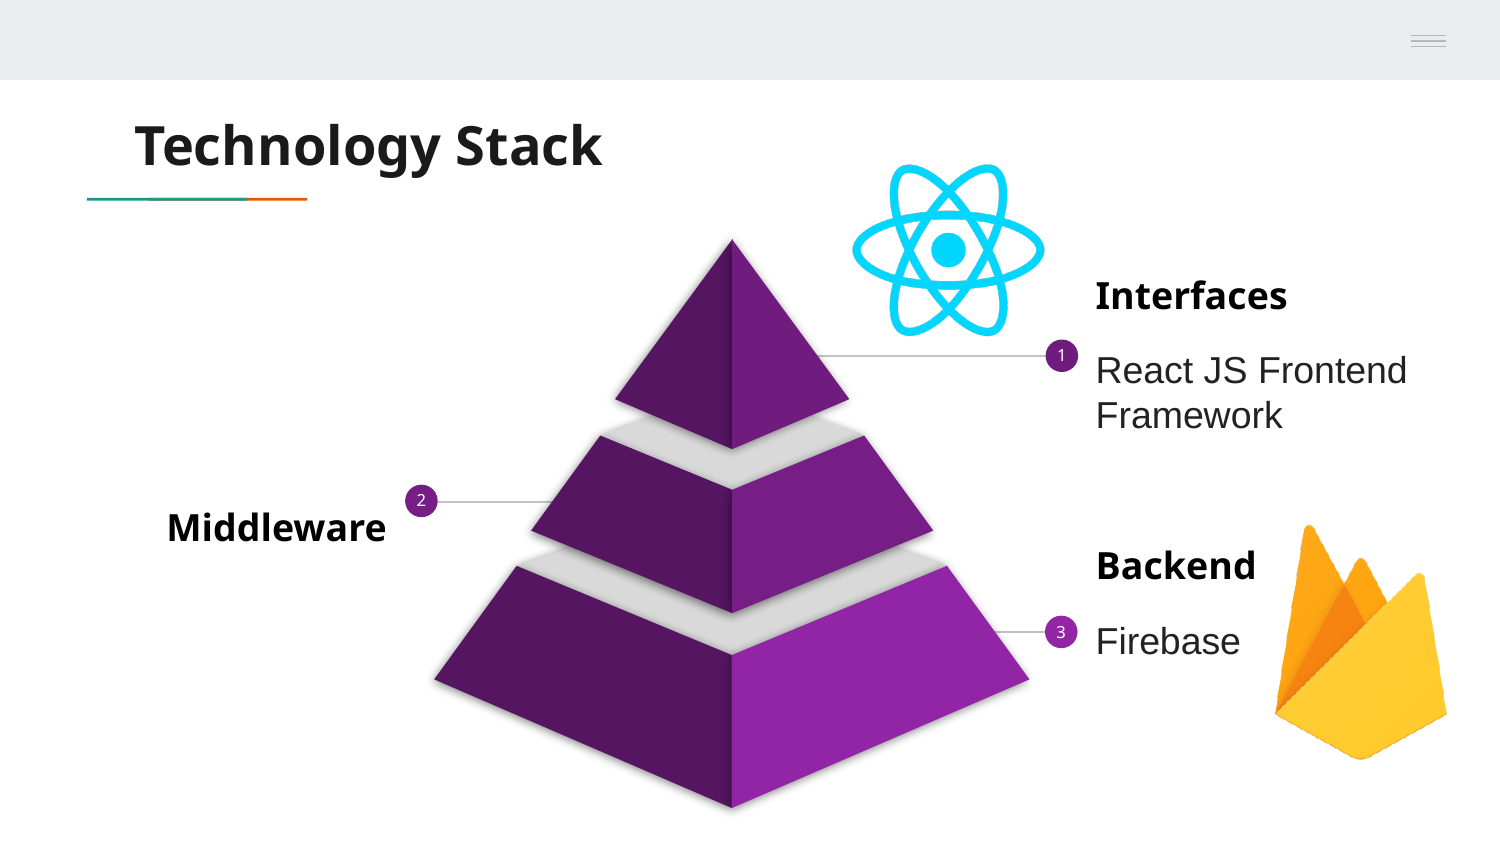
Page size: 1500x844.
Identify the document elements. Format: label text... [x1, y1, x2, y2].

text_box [1033, 514, 1387, 743]
picture [1257, 523, 1464, 781]
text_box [95, 427, 428, 656]
picture [845, 147, 1052, 353]
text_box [433, 238, 1030, 809]
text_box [1033, 240, 1443, 468]
title Technology Stack [119, 96, 1381, 184]
